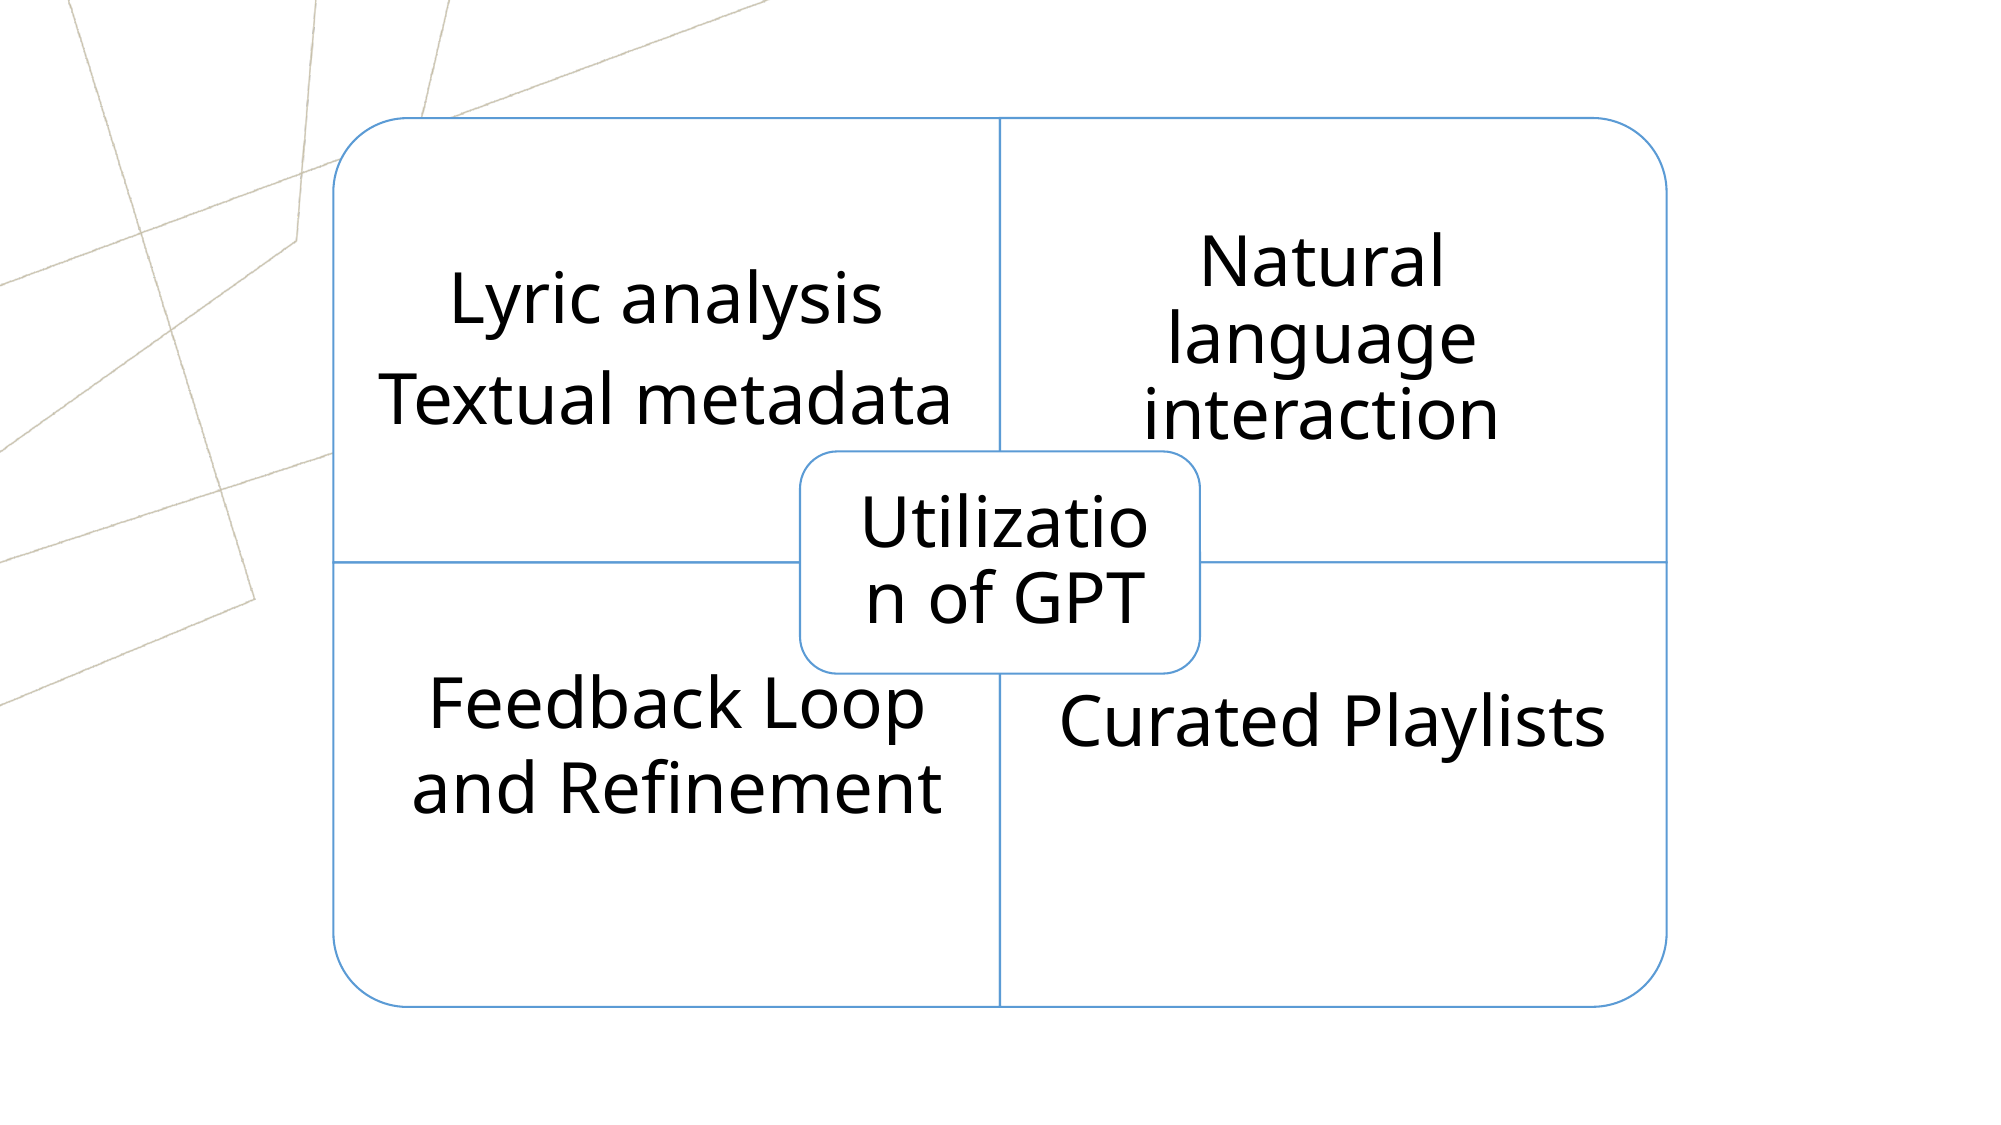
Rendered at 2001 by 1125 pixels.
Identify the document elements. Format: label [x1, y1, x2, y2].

picture [0, 0, 803, 720]
text_box [333, 117, 1667, 1007]
